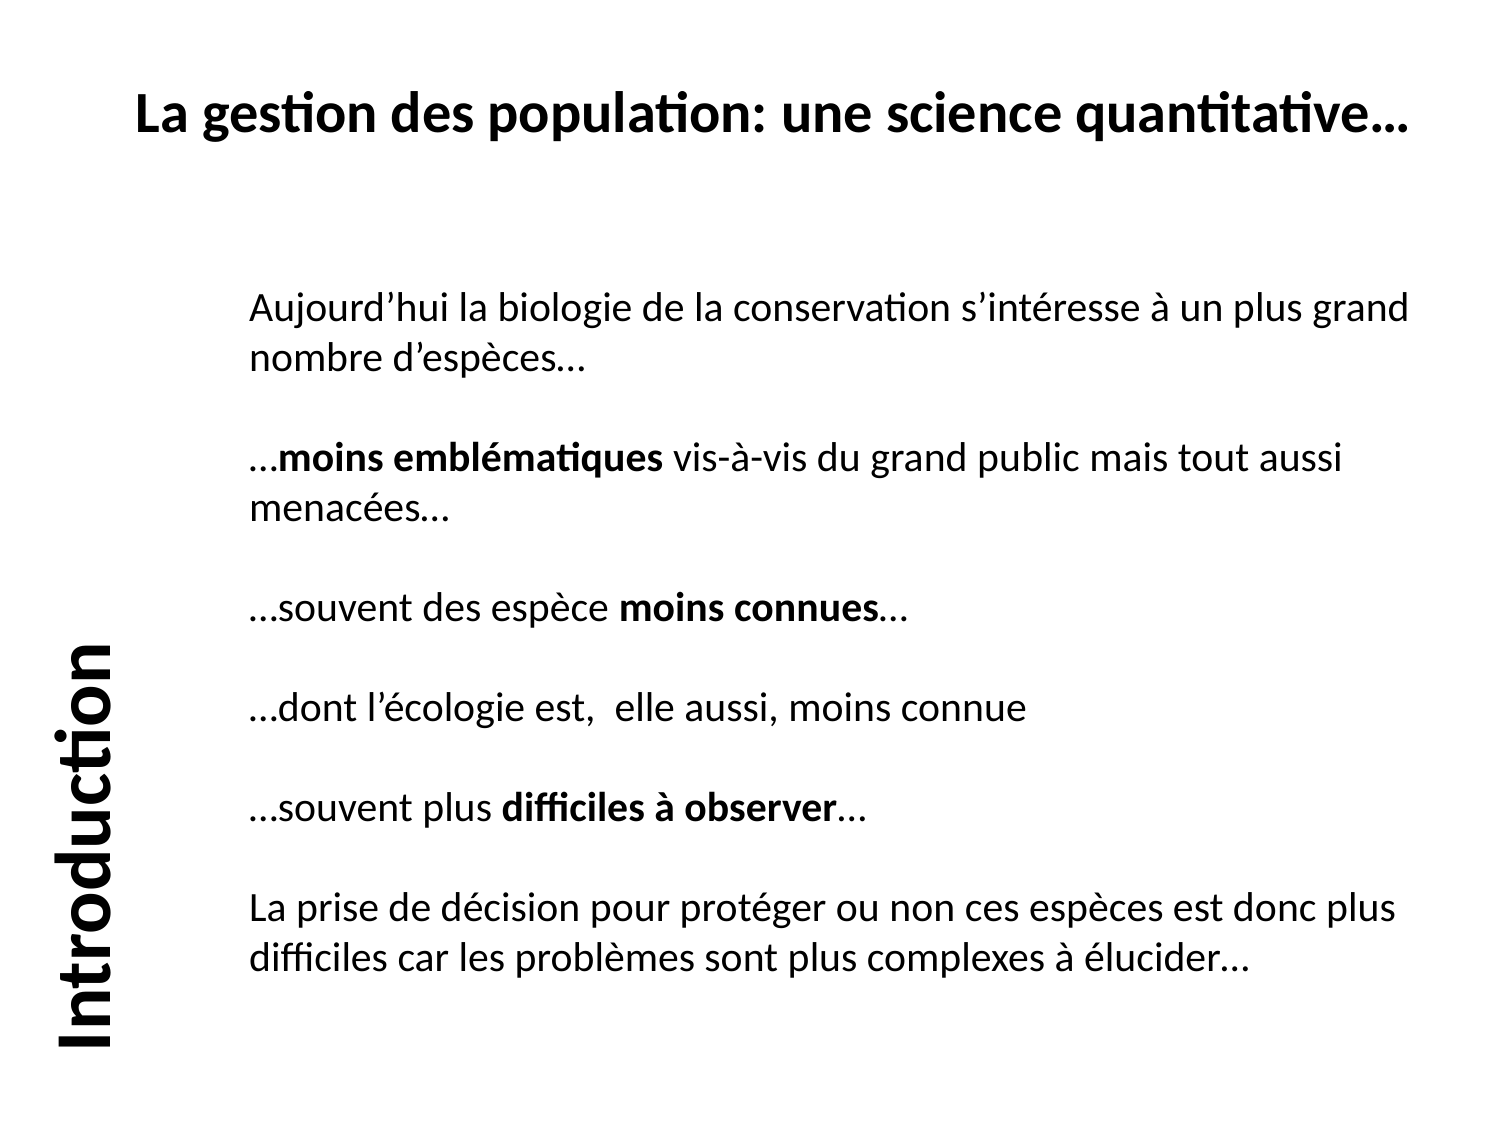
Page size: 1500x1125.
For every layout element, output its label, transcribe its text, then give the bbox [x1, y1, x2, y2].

text_box La gestion des population: une science quantitative… [120, 66, 1427, 152]
text_box Aujourd’hui la biologie de la conservation s’intéresse à un plus grand nombre d’espèces… …moins emblématiques vis-à-vis du grand public mais tout aussi menacées… …souvent des espèce moins connues… …dont l’écologie est, elle aussi, moins connue …souvent plus difficiles à observer… La prise de décision pour protéger ou non ces espèces est donc plus difficiles car les problèmes sont plus complexes à élucider… [234, 272, 1436, 988]
text_box Introduction [23, 627, 134, 1067]
